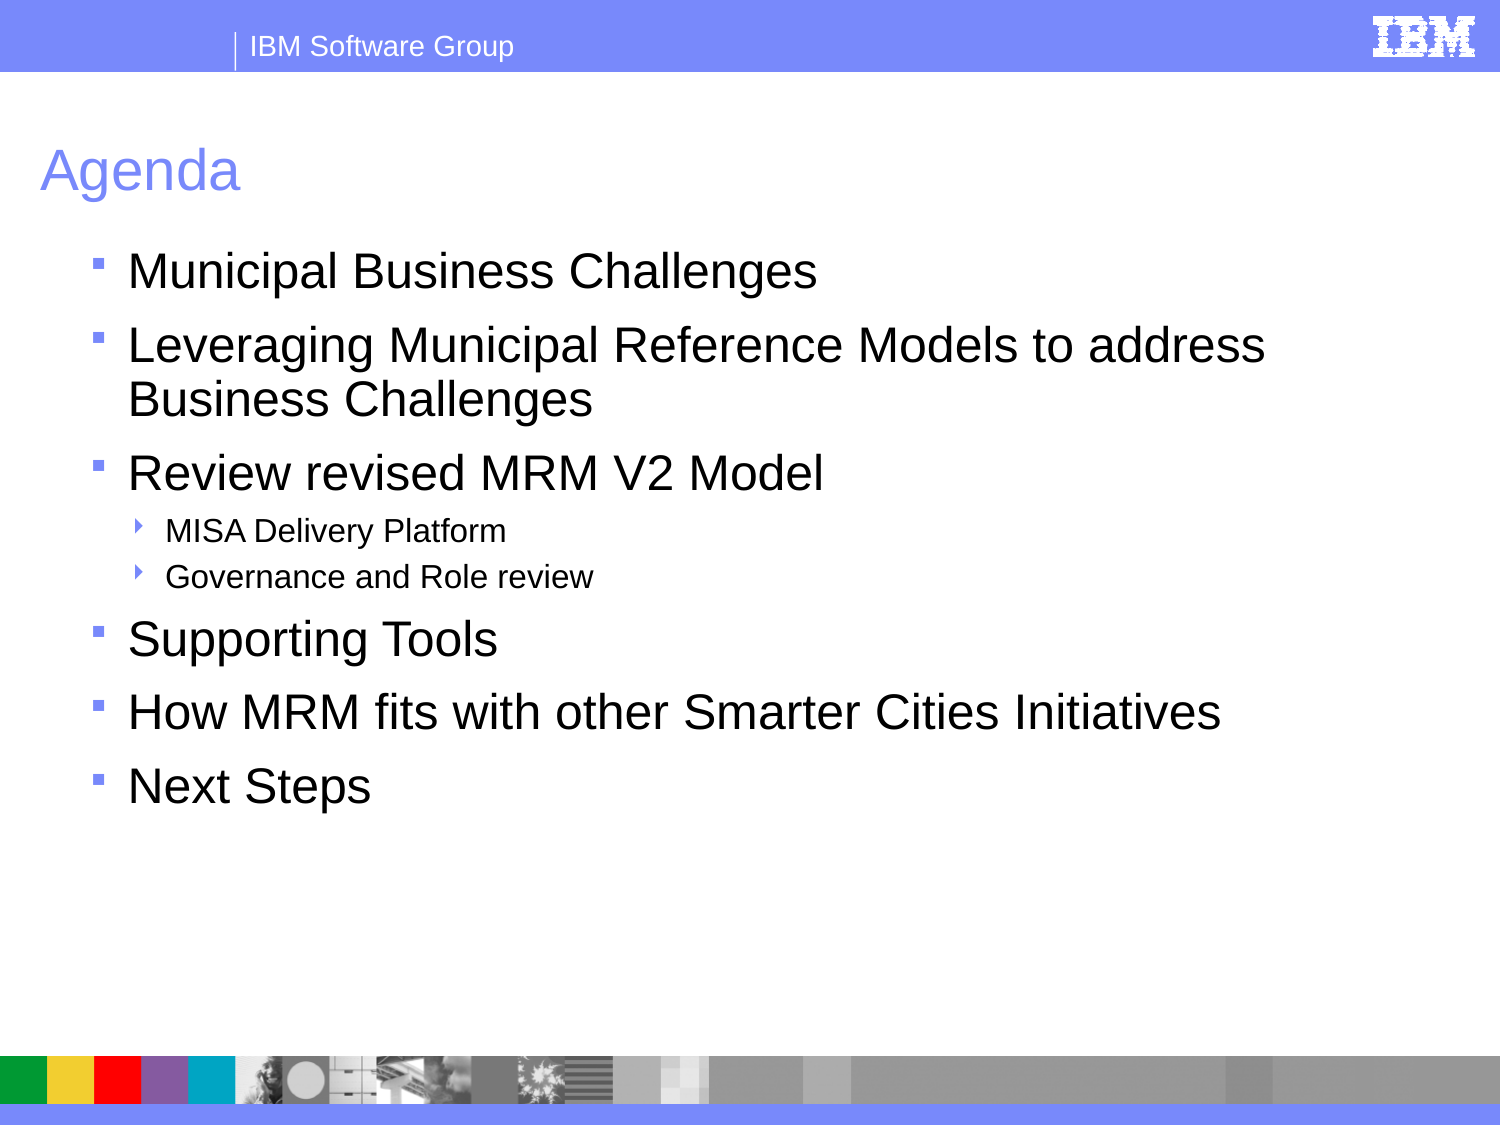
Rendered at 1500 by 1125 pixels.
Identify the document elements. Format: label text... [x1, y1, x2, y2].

list Municipal Business Challenges Leveraging Municipal Reference Models to address Business Challenges Review revised MRM V2 Model MISA Delivery Platform Governance and Role review Supporting Tools How MRM fits with other Smarter Cities Initiatives Next Steps [74, 237, 1314, 1004]
title Agenda [25, 132, 1415, 211]
picture [0, 1056, 1500, 1104]
